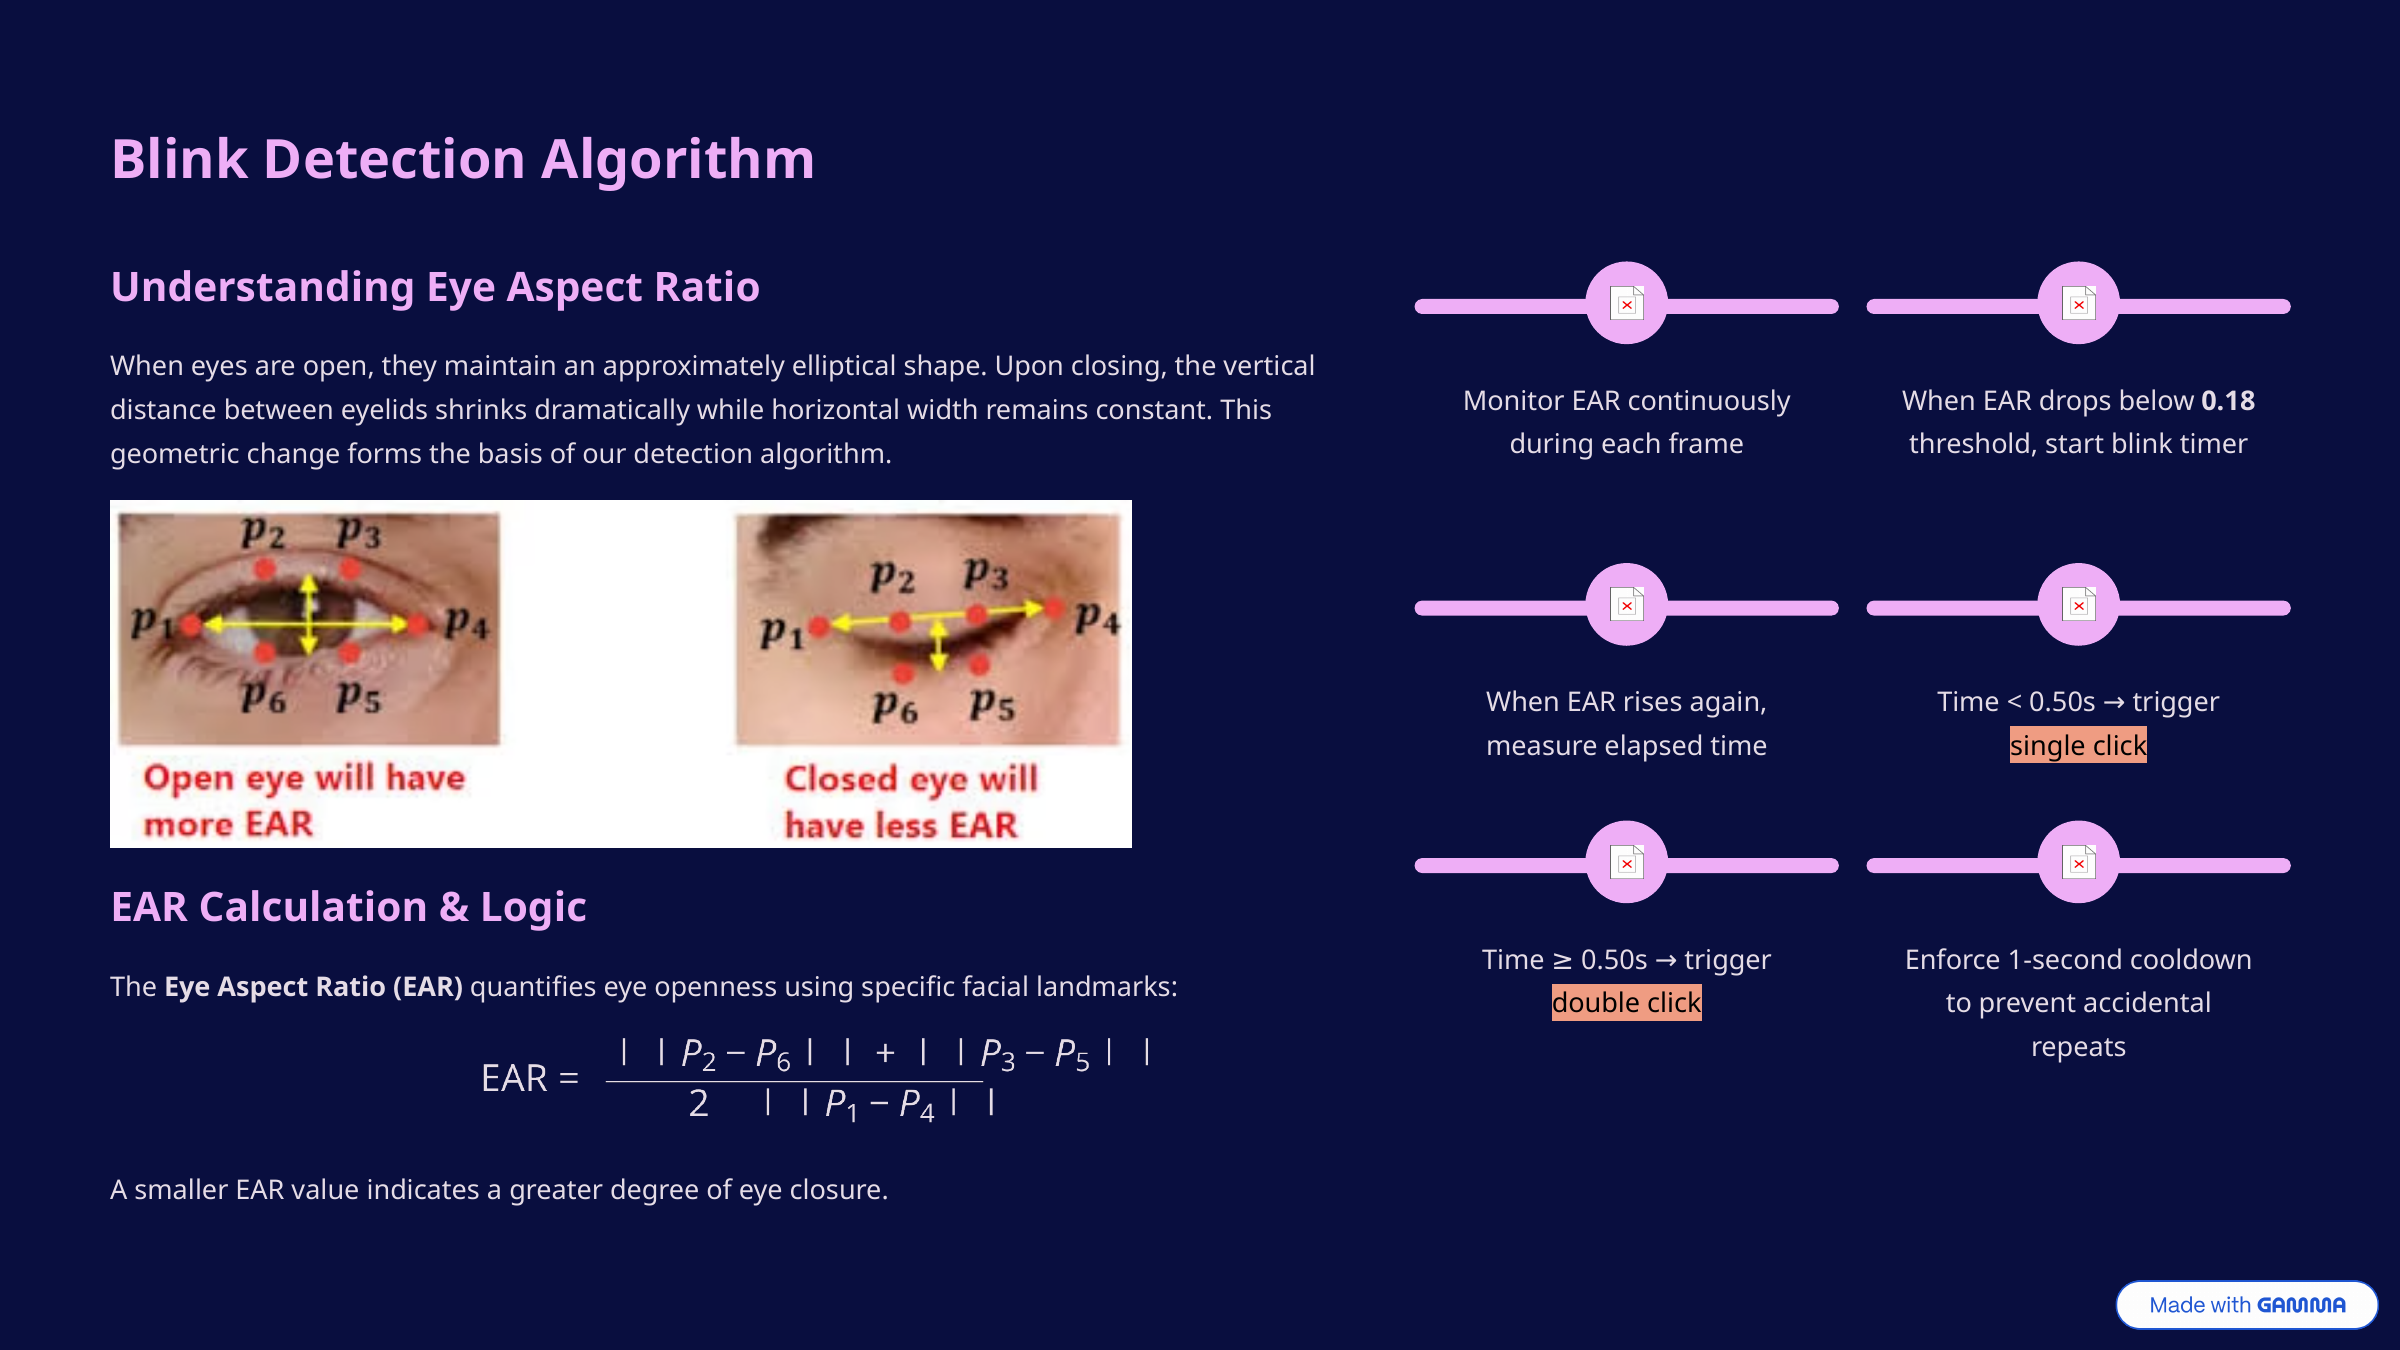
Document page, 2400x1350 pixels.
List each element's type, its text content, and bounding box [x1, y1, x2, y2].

picture [110, 500, 1132, 848]
text_box EAR Calculation & Logic [110, 879, 592, 931]
text_box [1866, 312, 2291, 536]
text_box [1866, 614, 2291, 793]
text_box [2119, 600, 2291, 616]
picture [1610, 587, 1644, 621]
text_box [1414, 312, 1839, 536]
text_box A smaller EAR value indicates a greater degree of eye closure. [110, 1160, 1346, 1206]
text_box [2037, 563, 2121, 646]
text_box [2037, 261, 2121, 345]
text_box [1414, 858, 1586, 874]
picture [2062, 587, 2096, 621]
picture [1610, 286, 1644, 320]
text_box When EAR drops below 0.18 threshold, start blink timer [1897, 371, 2260, 505]
picture [2106, 1271, 2389, 1339]
picture [2062, 845, 2096, 879]
text_box [1414, 614, 1839, 793]
text_box Blink Detection Algorithm [110, 120, 811, 189]
picture [110, 1037, 1347, 1126]
text_box [1585, 820, 1669, 904]
text_box [2119, 858, 2291, 874]
text_box [1667, 298, 1839, 314]
text_box [1585, 261, 1669, 345]
text_box The Eye Aspect Ratio (EAR) quantifies eye openness using specific facial landmarks: [110, 958, 1346, 1003]
text_box [1866, 298, 2038, 314]
text_box [1414, 298, 1586, 314]
picture [1610, 845, 1644, 879]
text_box [1667, 858, 1839, 874]
text_box [1414, 871, 1839, 1095]
text_box Enforce 1-second cooldown to prevent accidental repeats [1897, 930, 2260, 1064]
text_box [1866, 871, 2291, 1095]
picture [2062, 286, 2096, 320]
text_box [1866, 600, 2038, 616]
text_box Time ≥ 0.50s → trigger double click [1445, 930, 1808, 1019]
text_box Monitor EAR continuously during each frame [1445, 371, 1808, 460]
text_box Understanding Eye Aspect Ratio [110, 258, 771, 310]
text_box [1667, 600, 1839, 616]
text_box When EAR rises again, measure elapsed time [1445, 673, 1808, 762]
text_box [1866, 858, 2038, 874]
text_box [2119, 298, 2291, 314]
text_box [1585, 563, 1669, 646]
text_box [1414, 600, 1586, 616]
text_box [2037, 820, 2121, 904]
text_box When eyes are open, they maintain an approximately elliptical shape. Upon closing, the vertical distance between eyelids shrinks dramatically while horizontal width remains constant. This geometric change forms the basis of our detection algorithm. [110, 337, 1346, 470]
text_box Time < 0.50s → trigger single click [1897, 673, 2260, 762]
